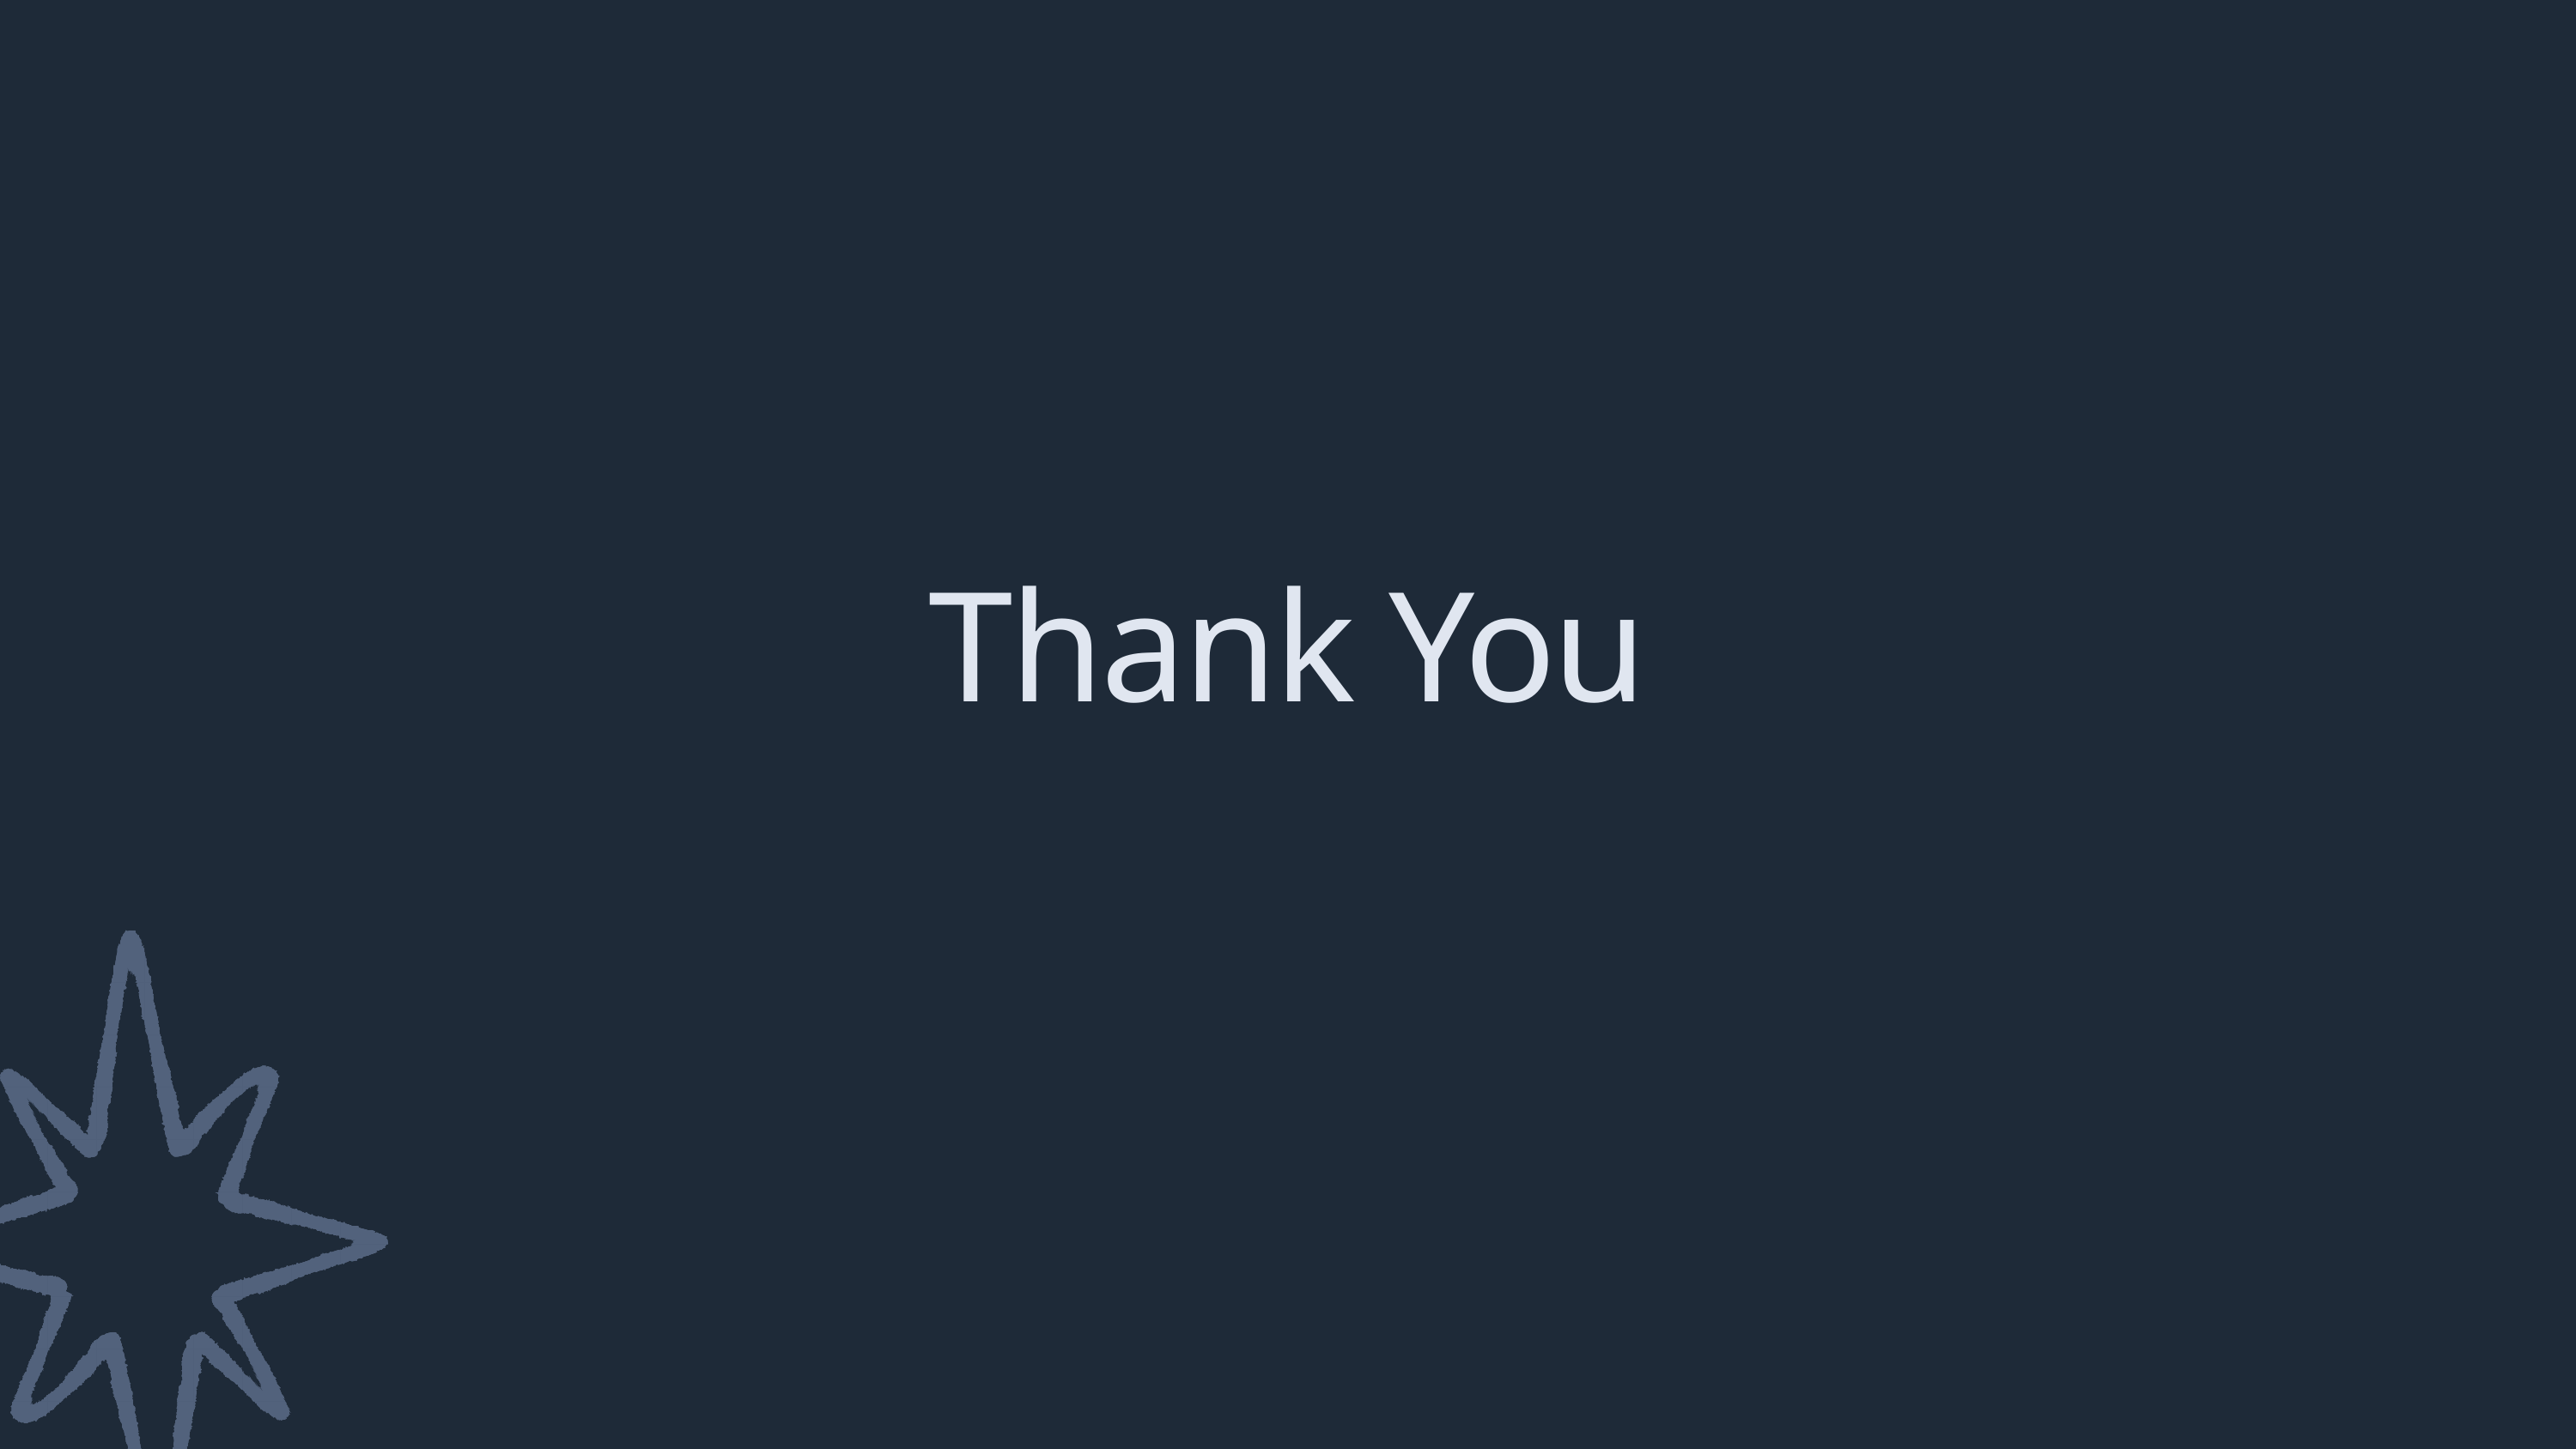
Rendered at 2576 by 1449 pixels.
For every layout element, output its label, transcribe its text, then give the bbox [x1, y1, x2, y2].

text_box Thank You [803, 580, 1773, 733]
text_box [0, 930, 389, 1449]
